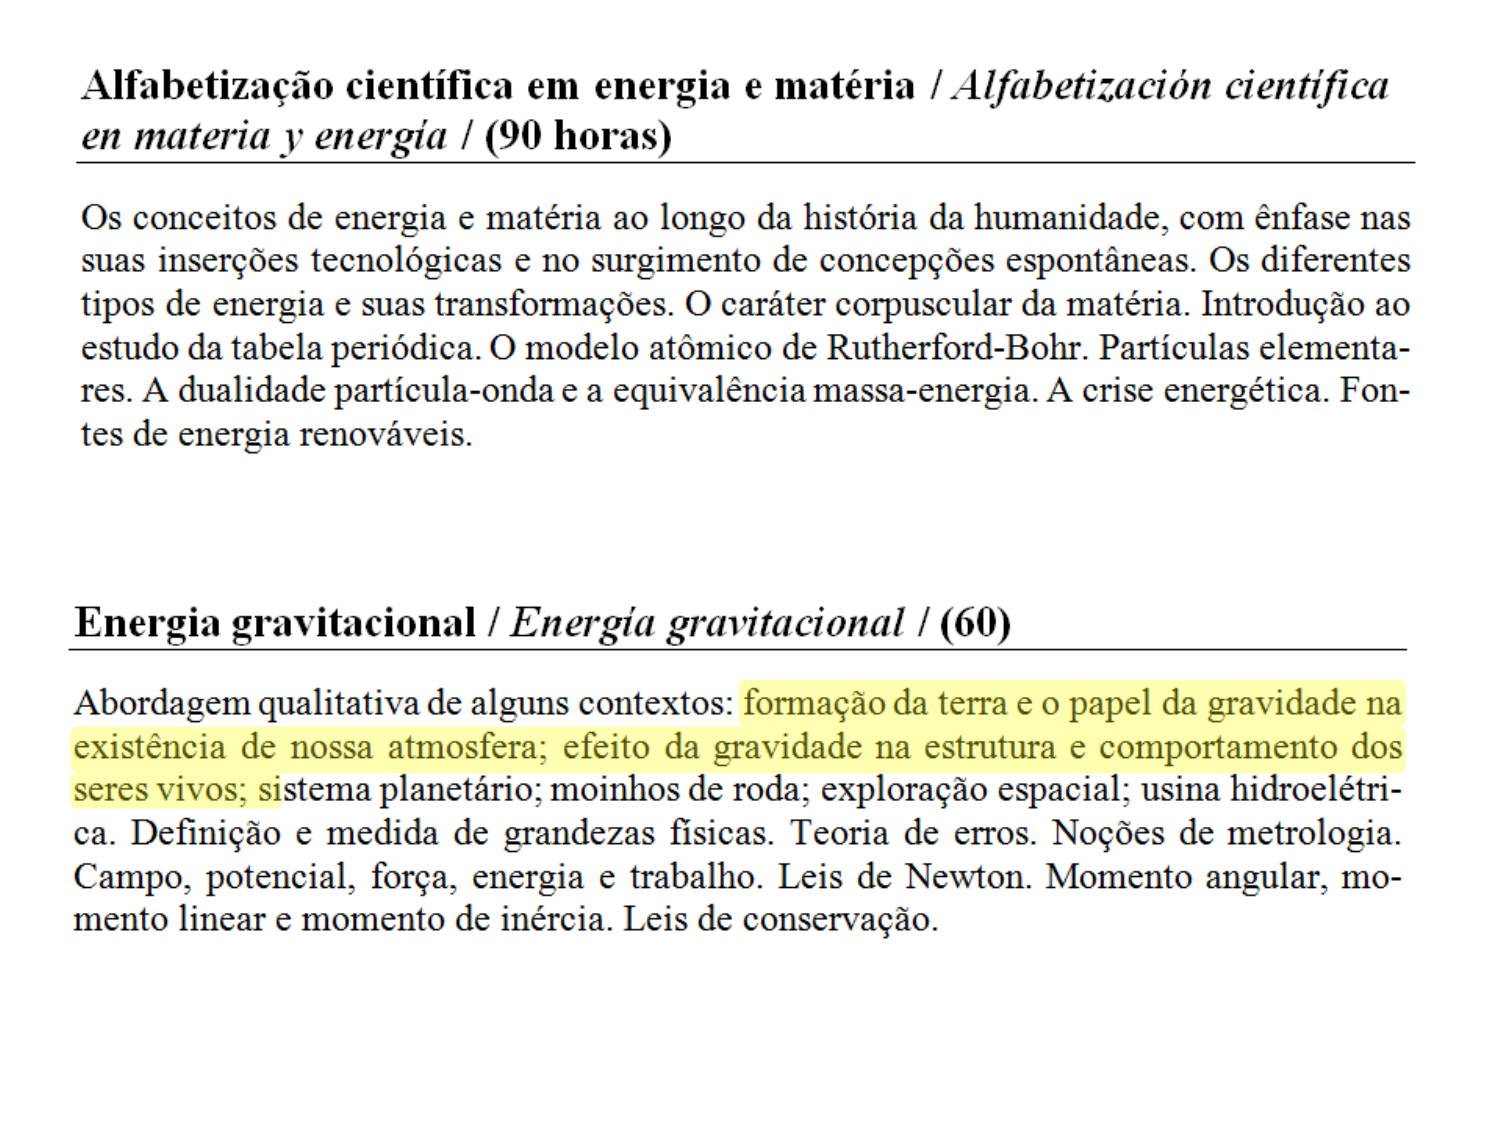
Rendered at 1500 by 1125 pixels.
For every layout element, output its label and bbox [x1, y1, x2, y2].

picture [58, 573, 1423, 948]
picture [64, 46, 1436, 471]
